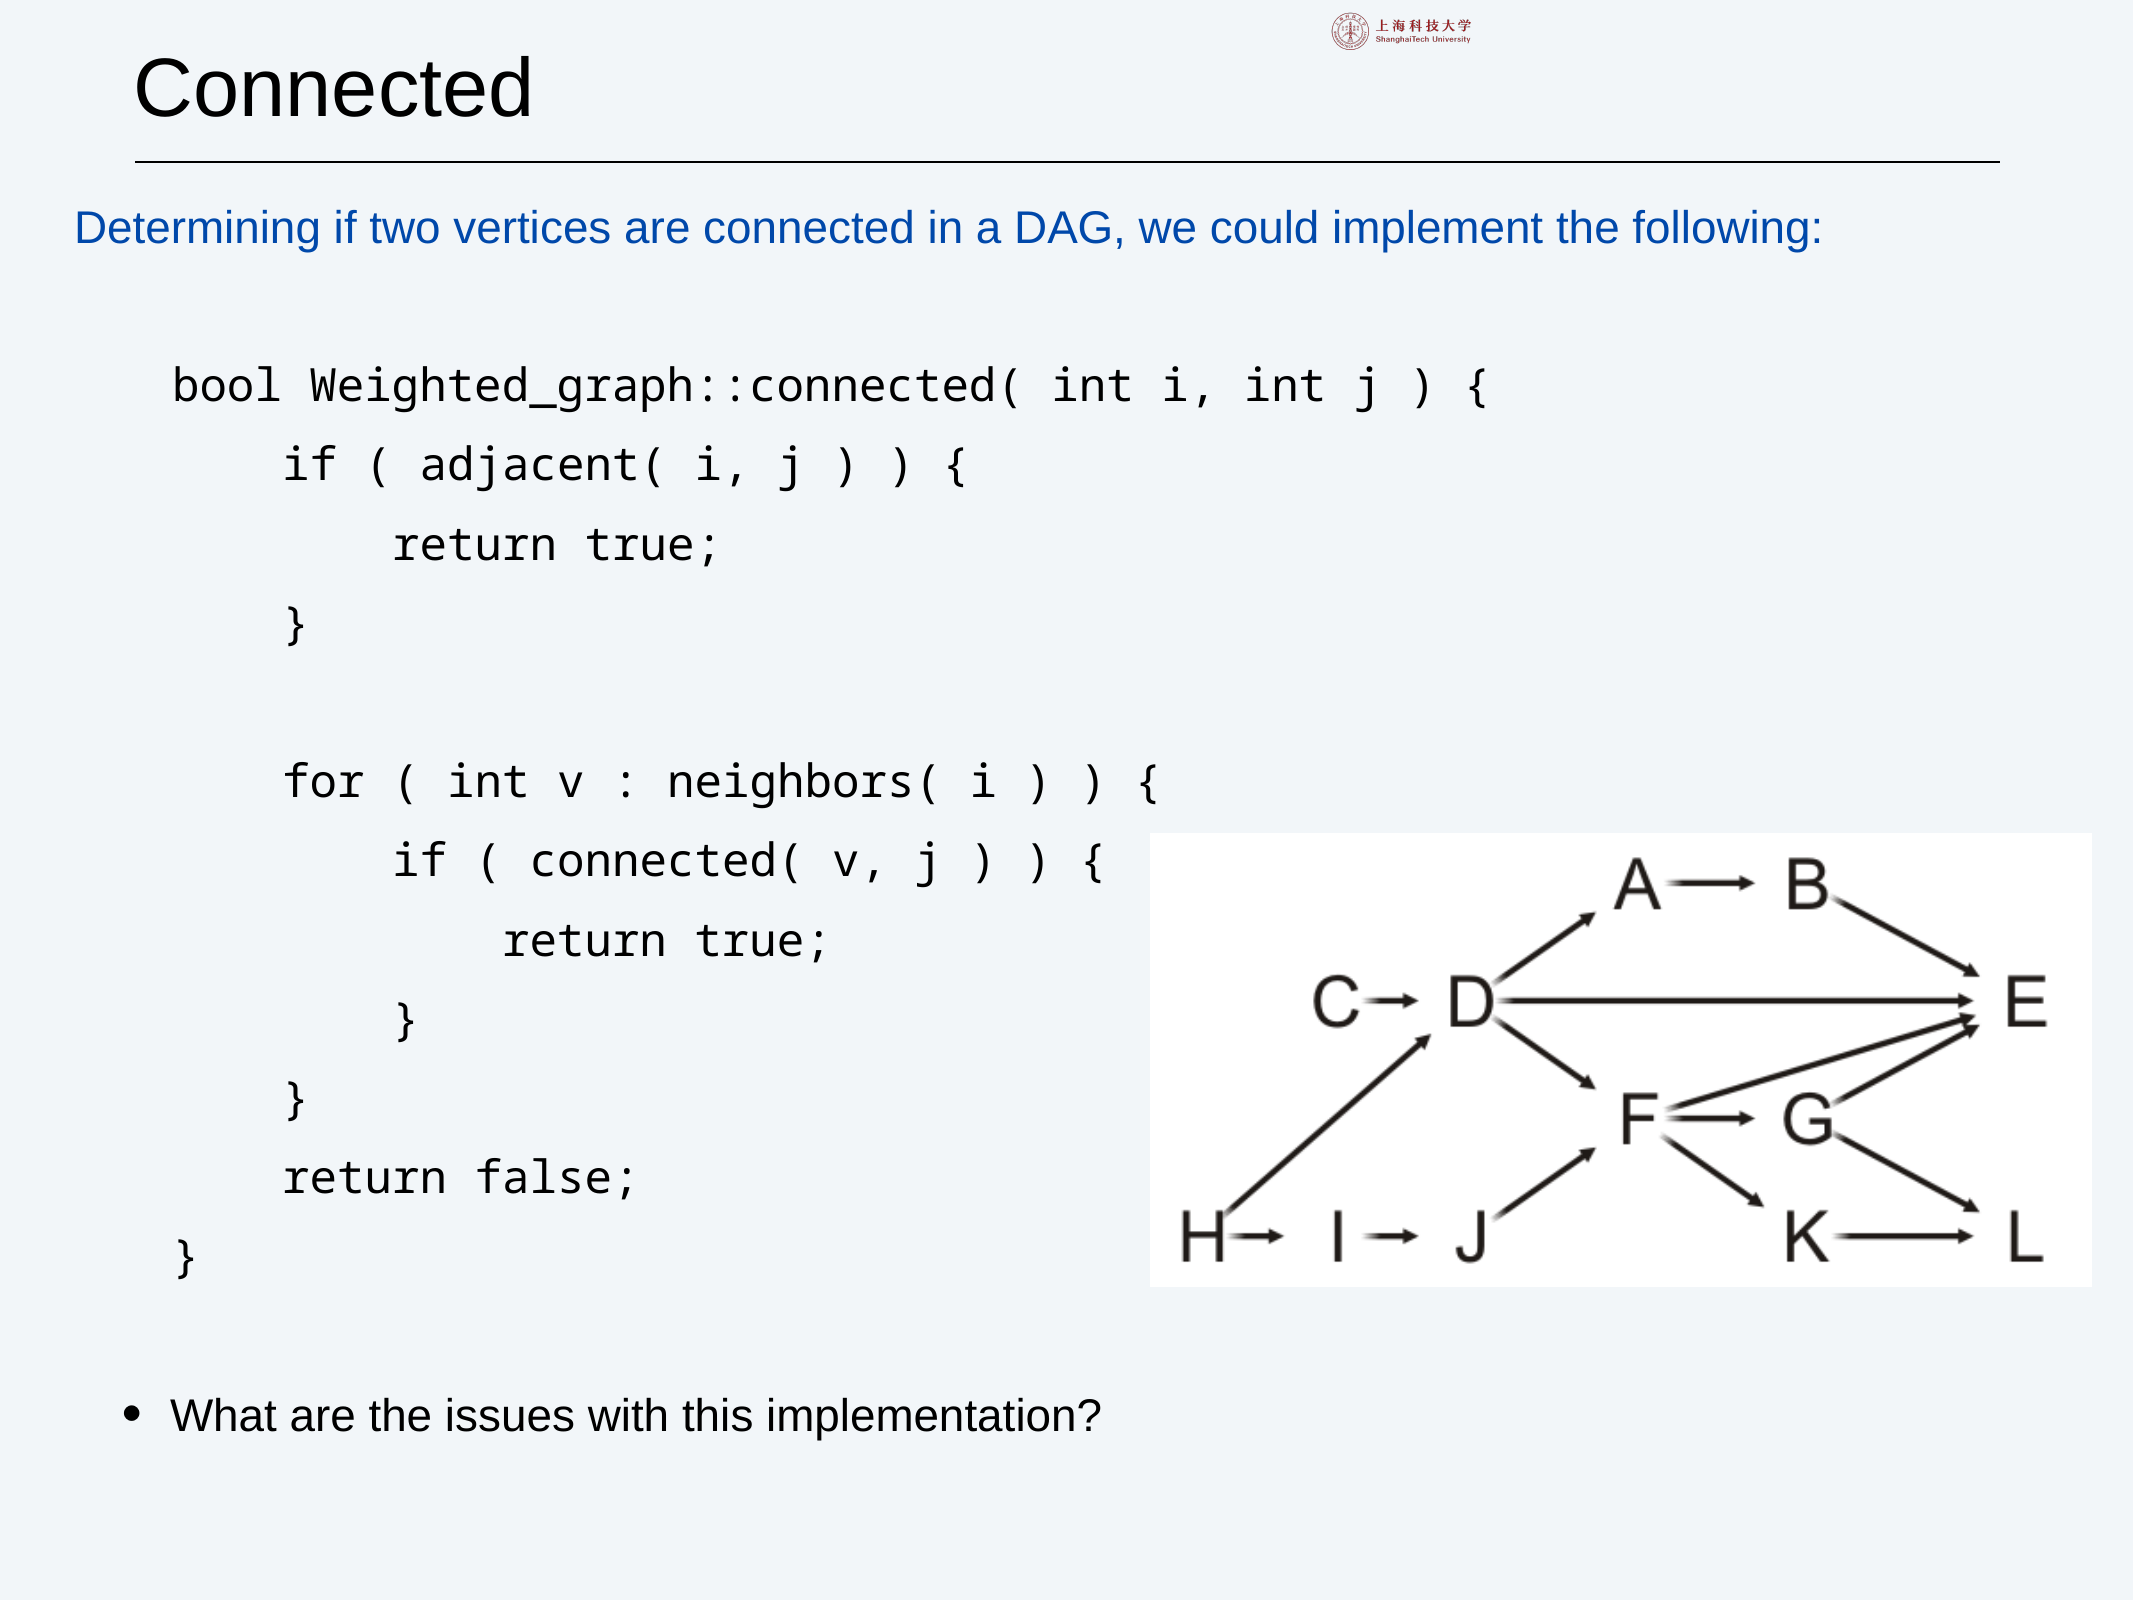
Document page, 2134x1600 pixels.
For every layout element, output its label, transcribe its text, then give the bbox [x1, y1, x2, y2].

list Determining if two vertices are connected in a DAG, we could implement the following: bool Weighted_graph::connected( int i, int j ) { if ( adjacent( i, j ) ) { return true; } for ( int v : neighbors( i ) ) { if ( connected( v, j ) ) { return true; } } return false; } What are the issues with this implementation? [73, 172, 2060, 1230]
picture [1150, 833, 2092, 1288]
title Connected [132, 0, 2001, 134]
picture [1327, 0, 1478, 109]
